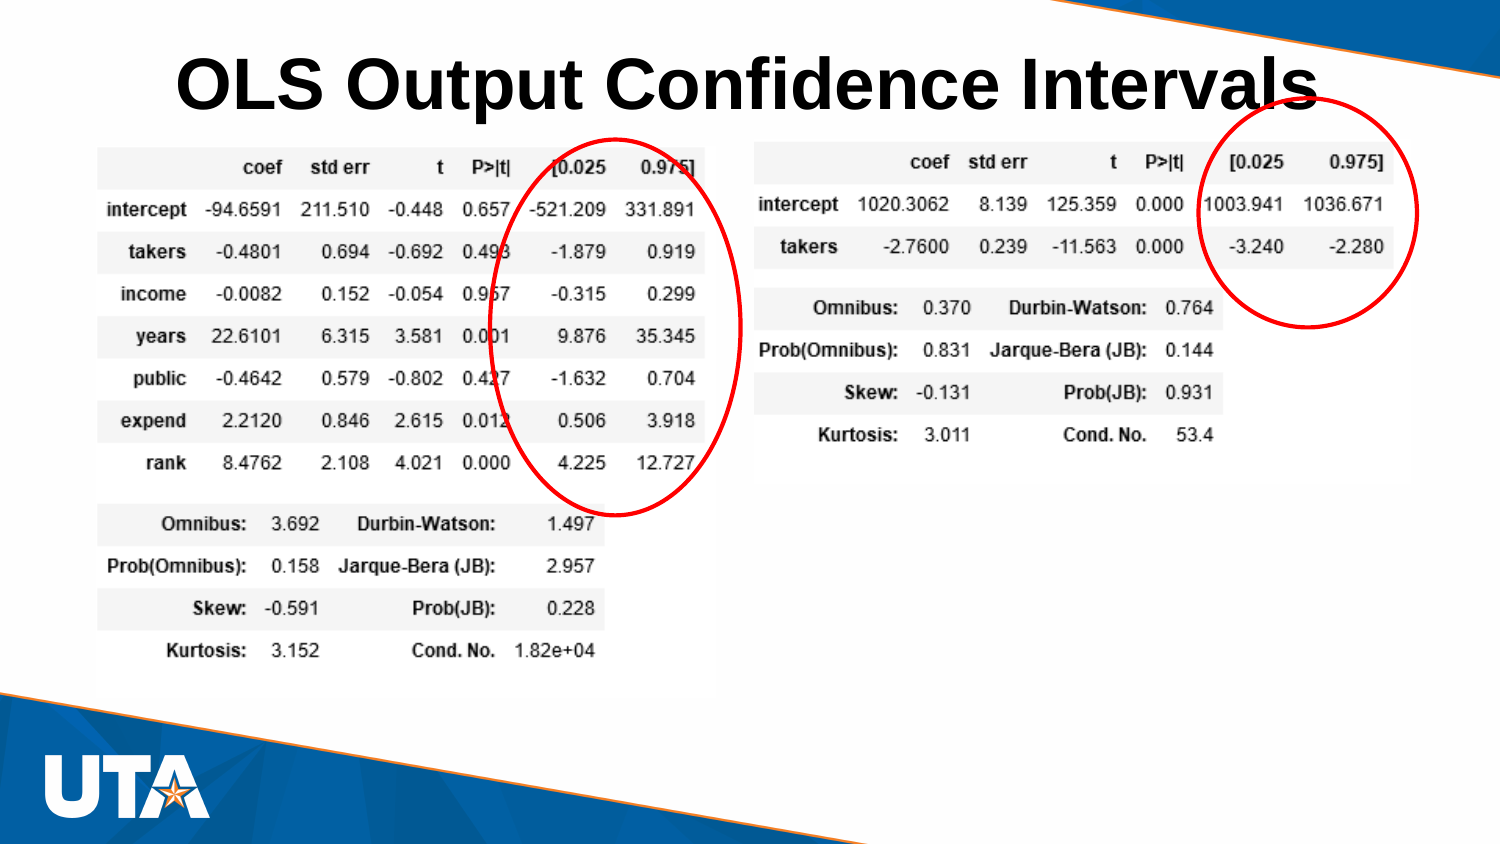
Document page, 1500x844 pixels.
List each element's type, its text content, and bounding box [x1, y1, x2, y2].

text_box [1222, 96, 1394, 138]
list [753, 139, 1411, 484]
text_box [719, 217, 743, 438]
title OLS Output Confidence Intervals [73, 21, 1424, 140]
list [96, 145, 716, 698]
picture [0, 0, 1500, 844]
text_box [1416, 185, 1420, 241]
text_box [582, 137, 649, 144]
